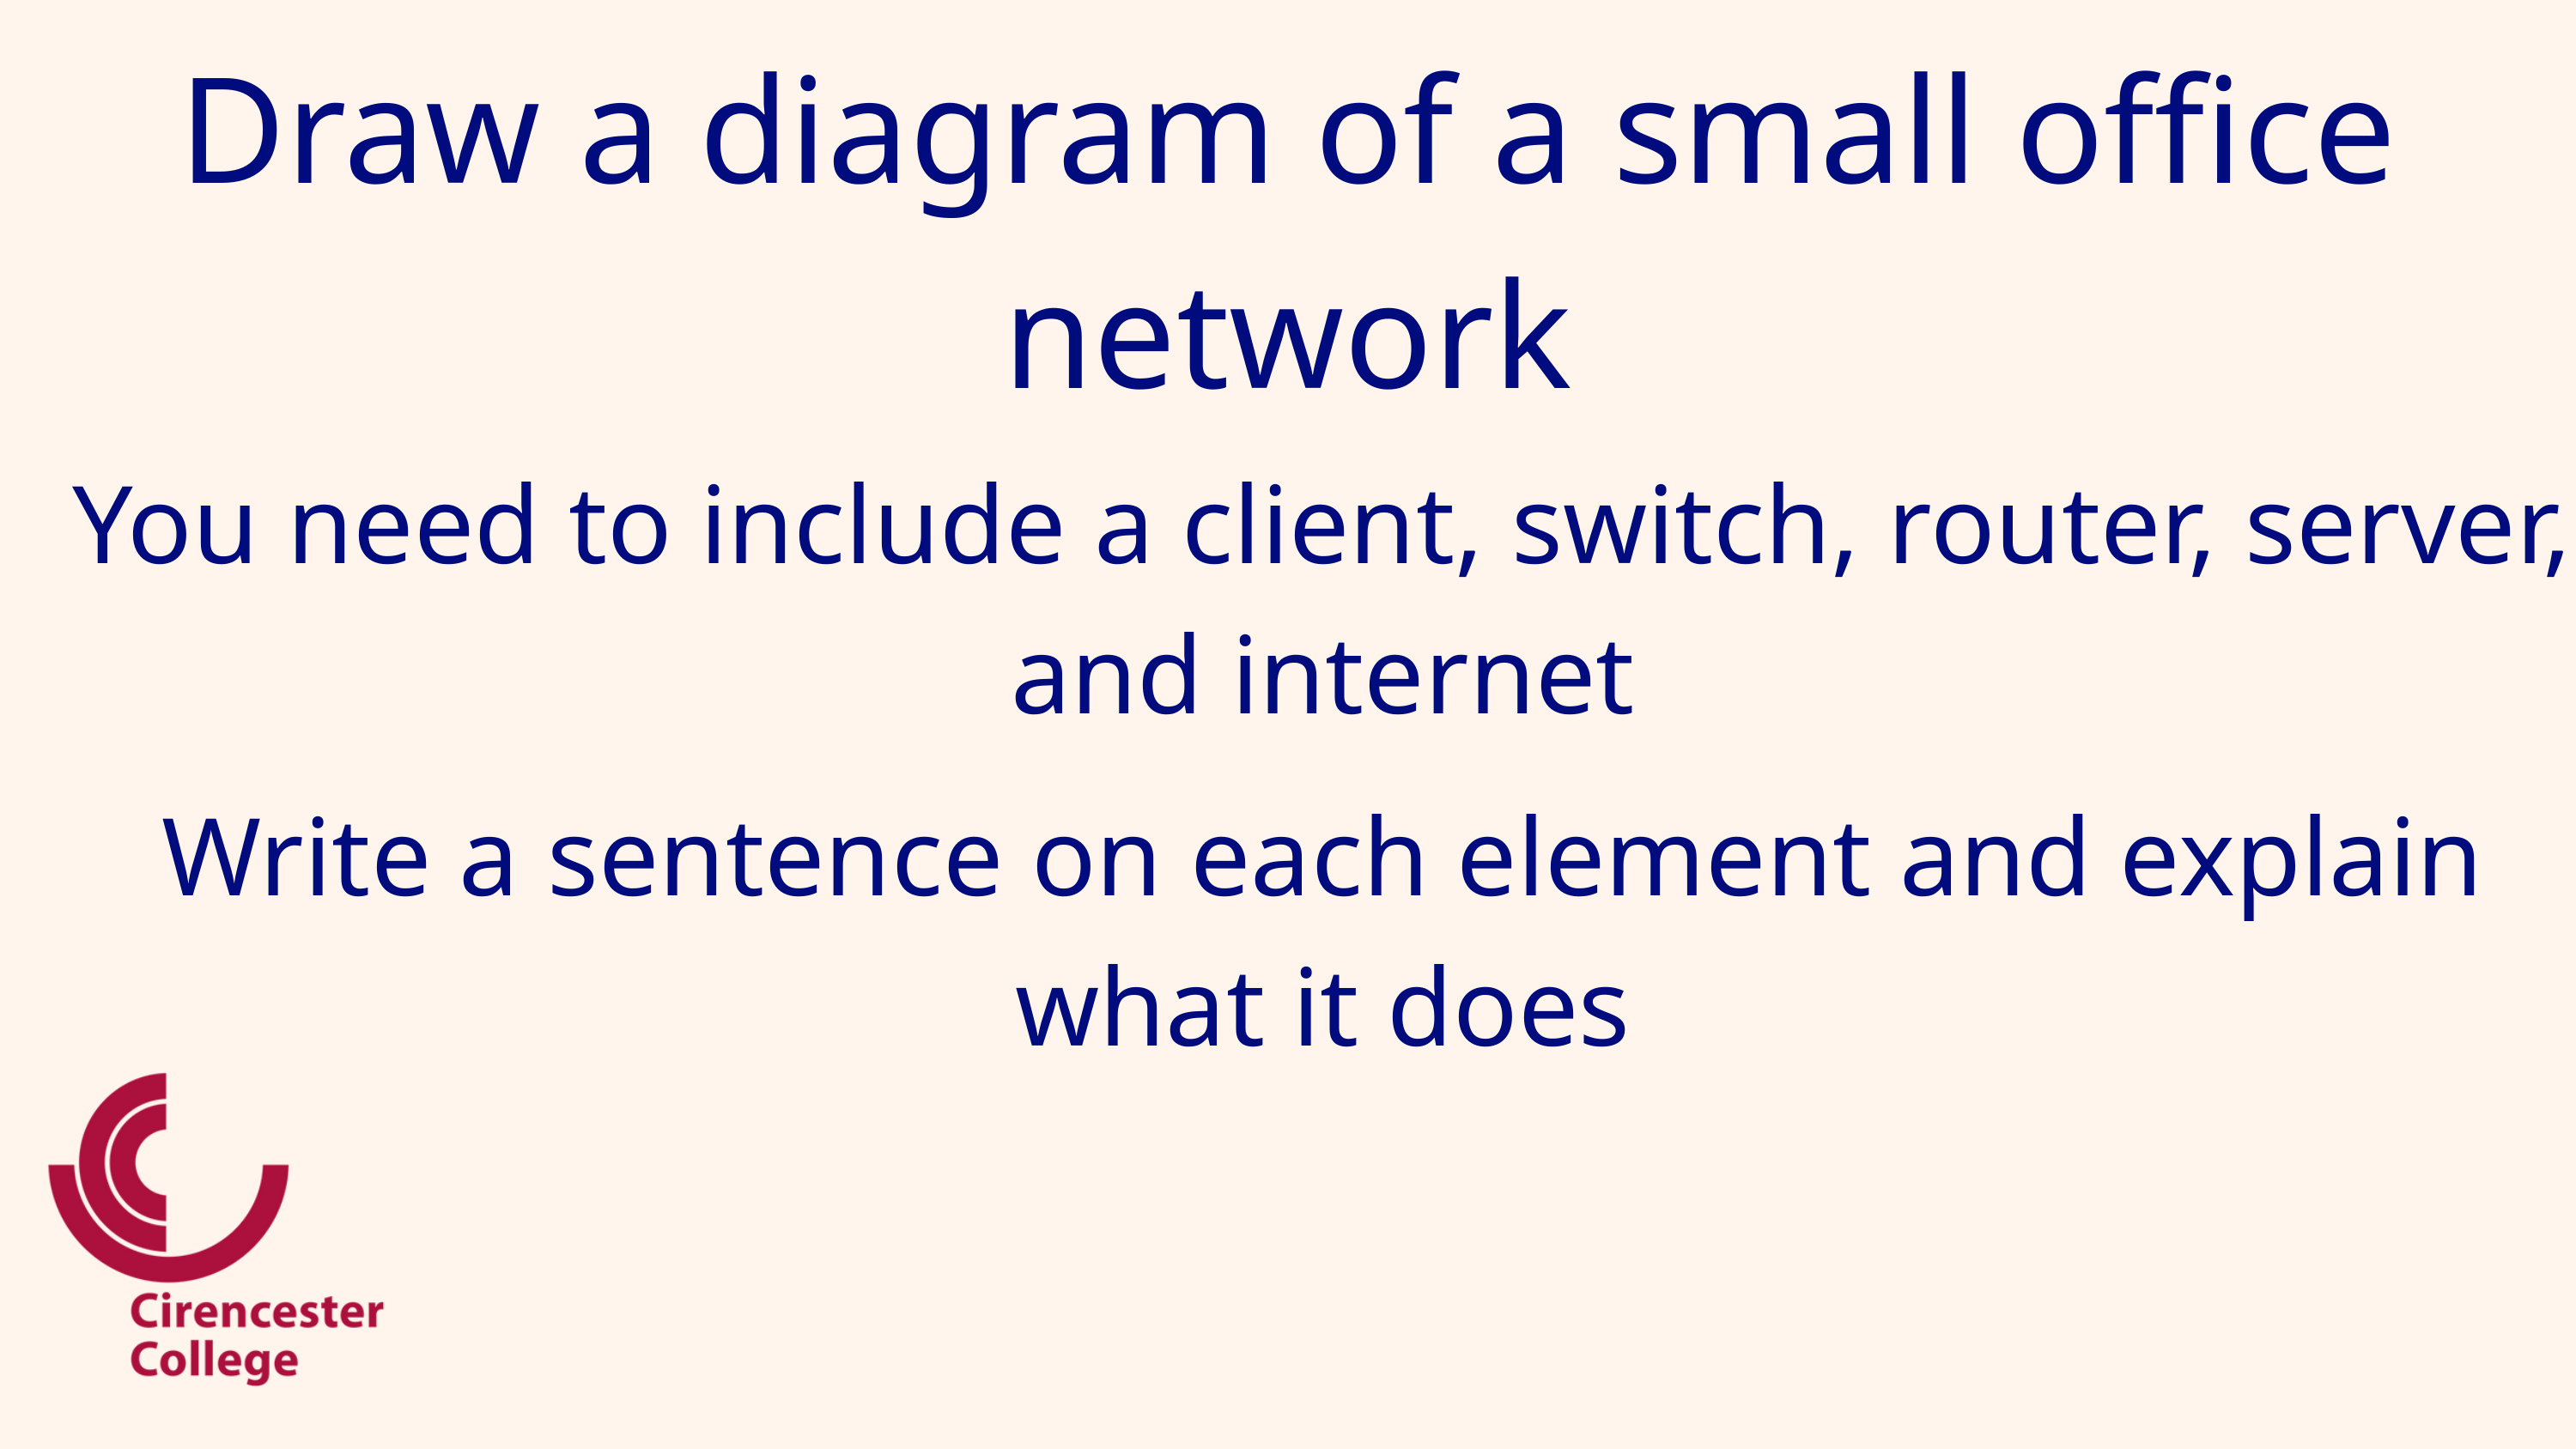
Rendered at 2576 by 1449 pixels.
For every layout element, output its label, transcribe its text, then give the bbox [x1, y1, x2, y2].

text_box [34, 1049, 398, 1413]
text_box You need to include a client, switch, router, server, and internet [70, 434, 2576, 736]
text_box Draw a diagram of a small office network [0, 7, 2576, 419]
text_box Write a sentence on each element and explain what it does [70, 767, 2576, 1068]
